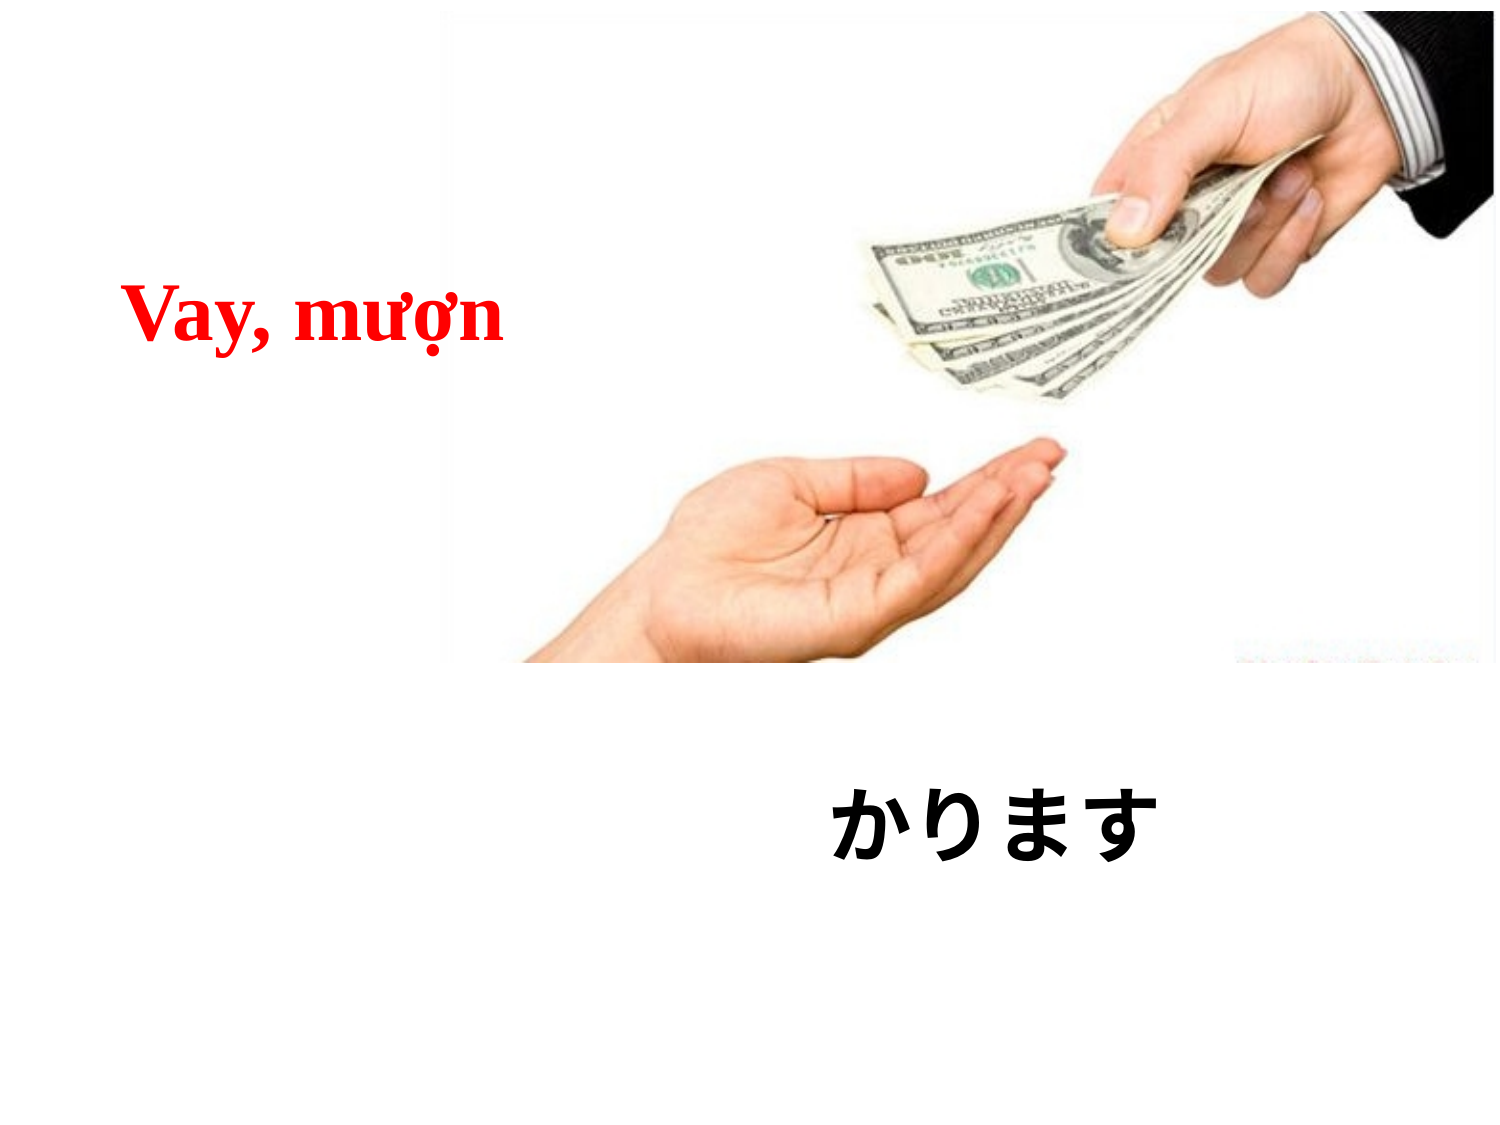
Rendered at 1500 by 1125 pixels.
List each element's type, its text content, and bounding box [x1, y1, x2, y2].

text_box かります [601, 765, 1389, 881]
picture [440, 11, 1496, 663]
text_box Vay, mượn [87, 249, 435, 365]
